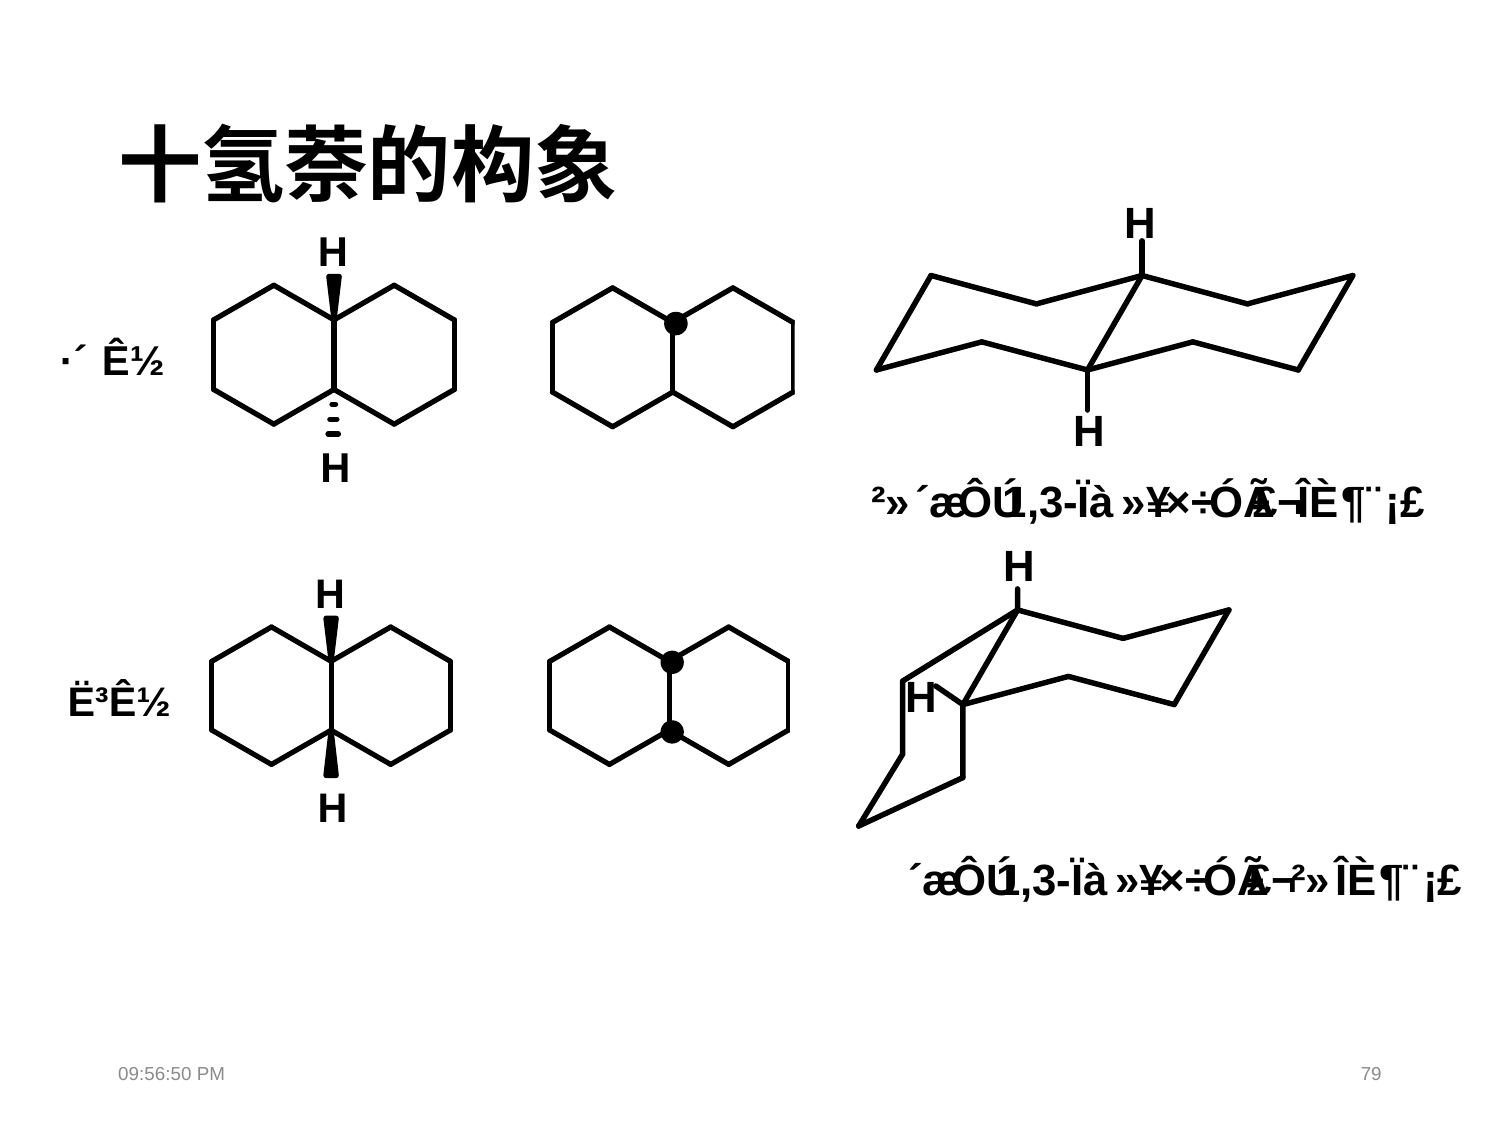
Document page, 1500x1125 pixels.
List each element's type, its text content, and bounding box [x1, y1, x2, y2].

title 十氢萘的构象 [103, 59, 1397, 278]
slide_number 79 [1059, 1042, 1397, 1103]
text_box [856, 538, 1469, 909]
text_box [57, 225, 795, 495]
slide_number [103, 1042, 441, 1103]
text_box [868, 196, 1431, 530]
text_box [64, 568, 790, 835]
